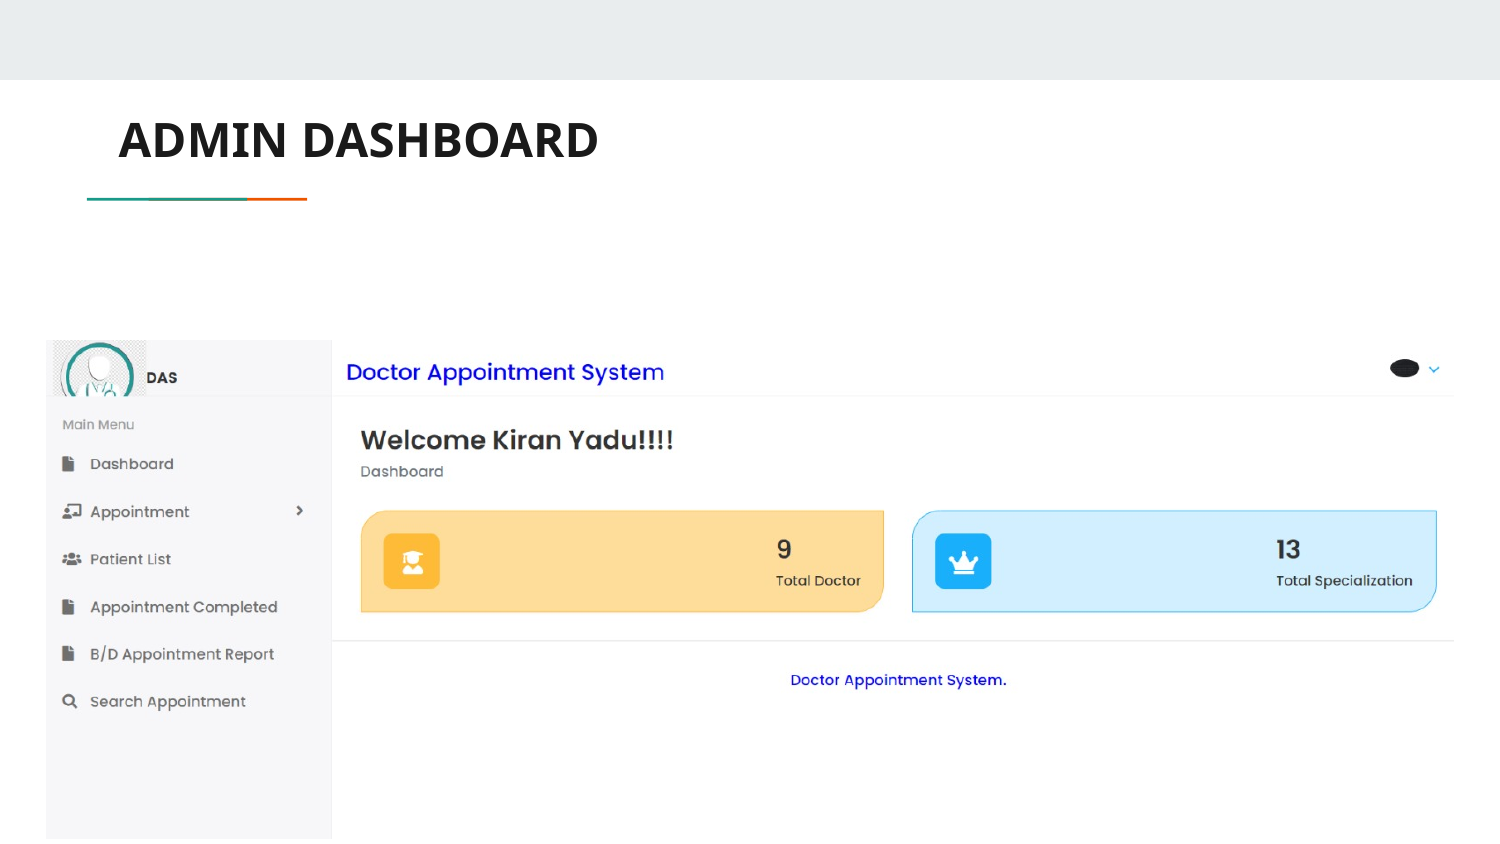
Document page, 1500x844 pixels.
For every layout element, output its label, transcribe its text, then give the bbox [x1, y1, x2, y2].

picture [46, 340, 1455, 840]
title ADMIN DASHBOARD [103, 95, 1365, 183]
